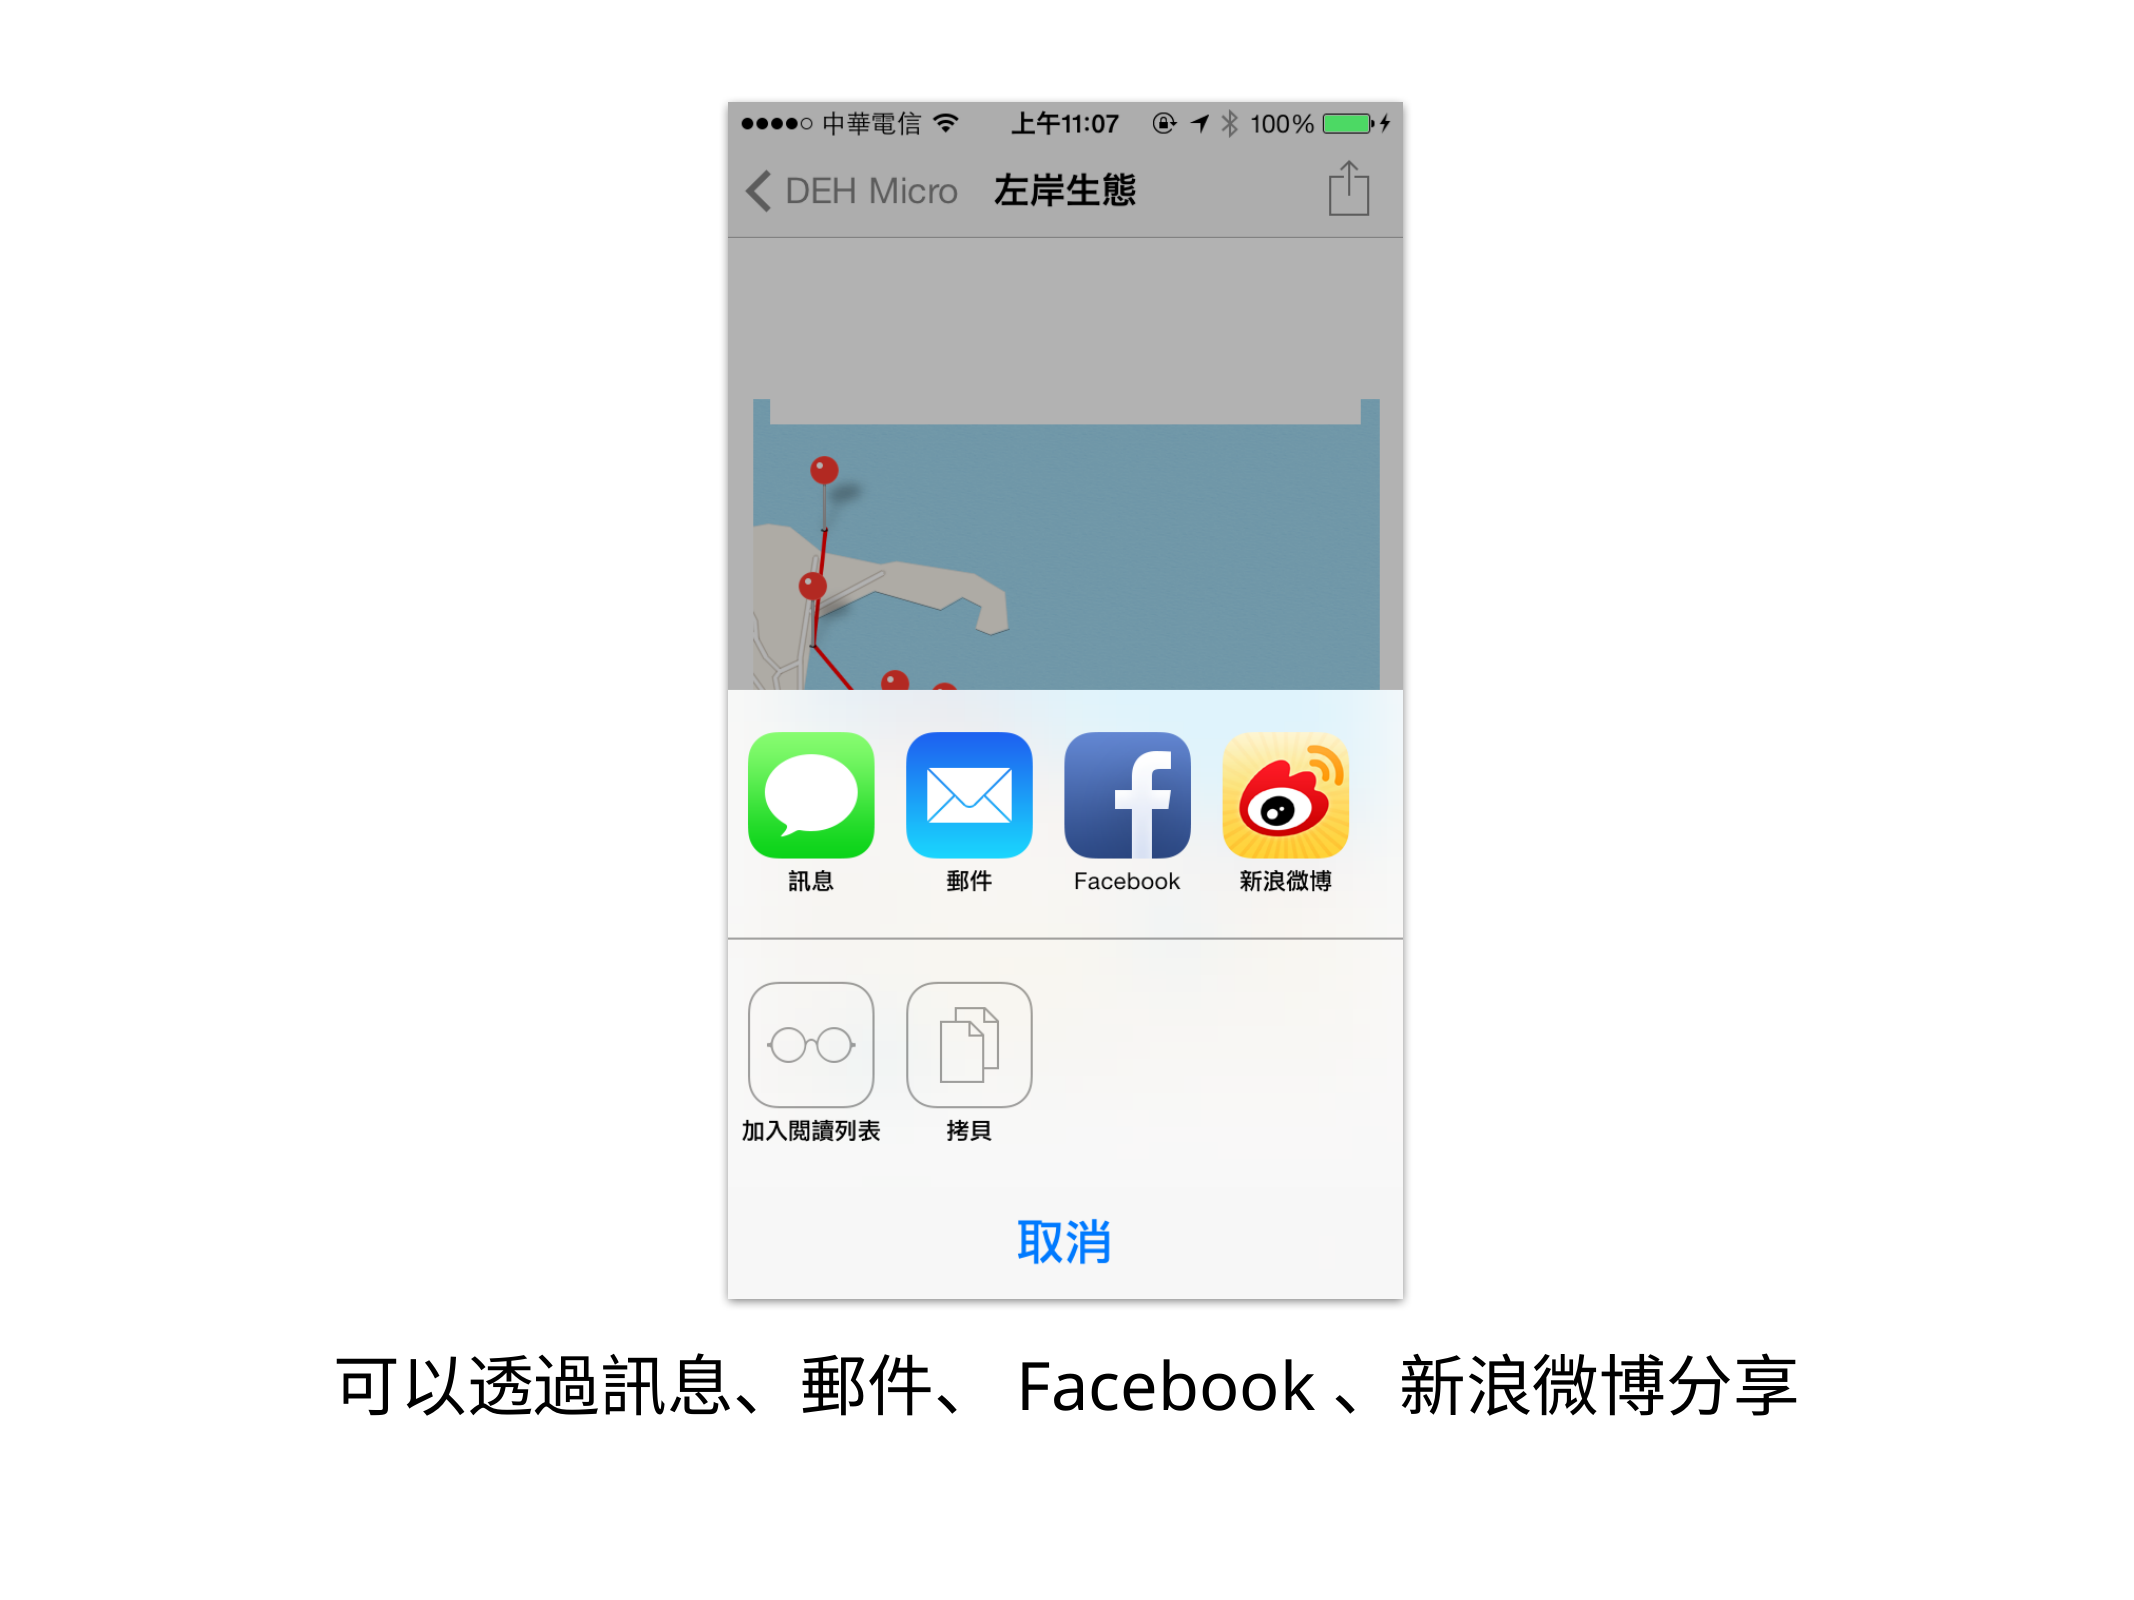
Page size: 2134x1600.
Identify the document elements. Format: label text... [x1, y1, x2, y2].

list 可以透過訊息、郵件、Facebook、新浪微博分享 [207, 1343, 1926, 1530]
picture [728, 101, 1403, 1299]
